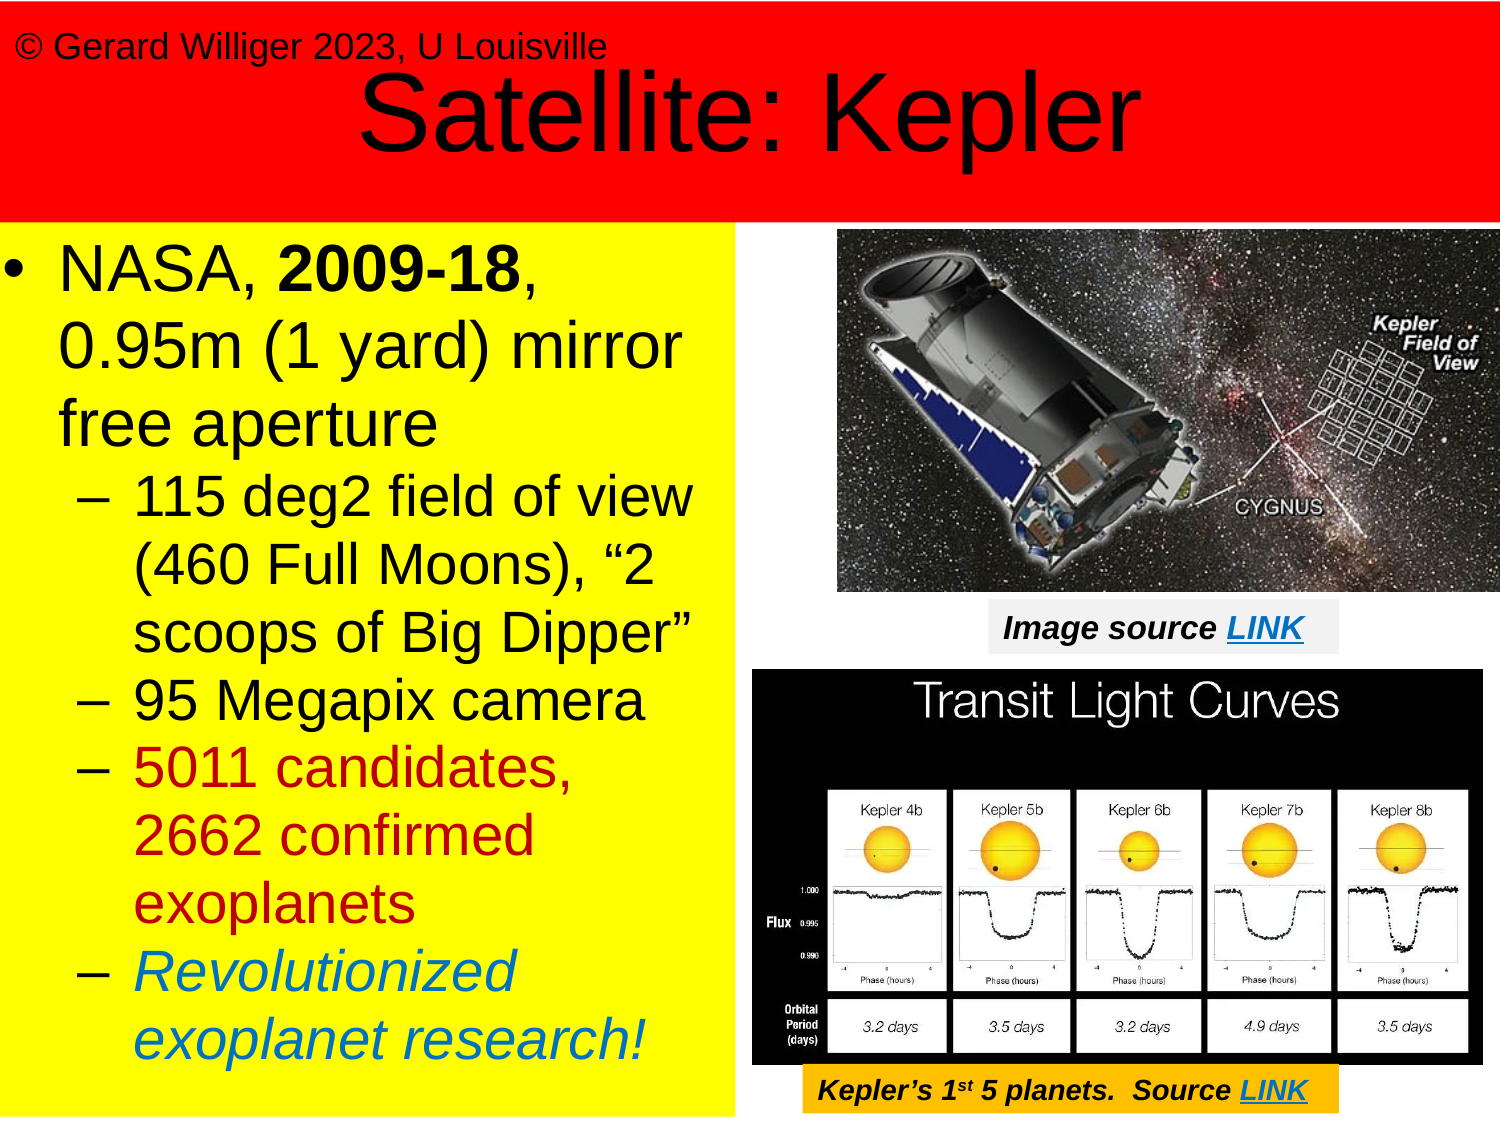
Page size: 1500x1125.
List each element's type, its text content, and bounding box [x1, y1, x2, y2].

picture [752, 669, 1484, 1066]
text_box Image source LINK [988, 600, 1339, 654]
picture [837, 229, 1500, 592]
title Satellite: Kepler [0, 1, 1500, 223]
list NASA, 2009-18, 0.95m (1 yard) mirror free aperture 115 deg2 field of view (460 Full Moons), “2 scoops of Big Dipper” 95 Megapix camera 5011 candidates, 2662 confirmed exoplanets Revolutionized exoplanet research! [0, 223, 736, 1117]
text_box Kepler’s 1st 5 planets. Source LINK [802, 1074, 1339, 1114]
text_box © Gerard Williger 2023, U Louisville [0, 14, 625, 75]
